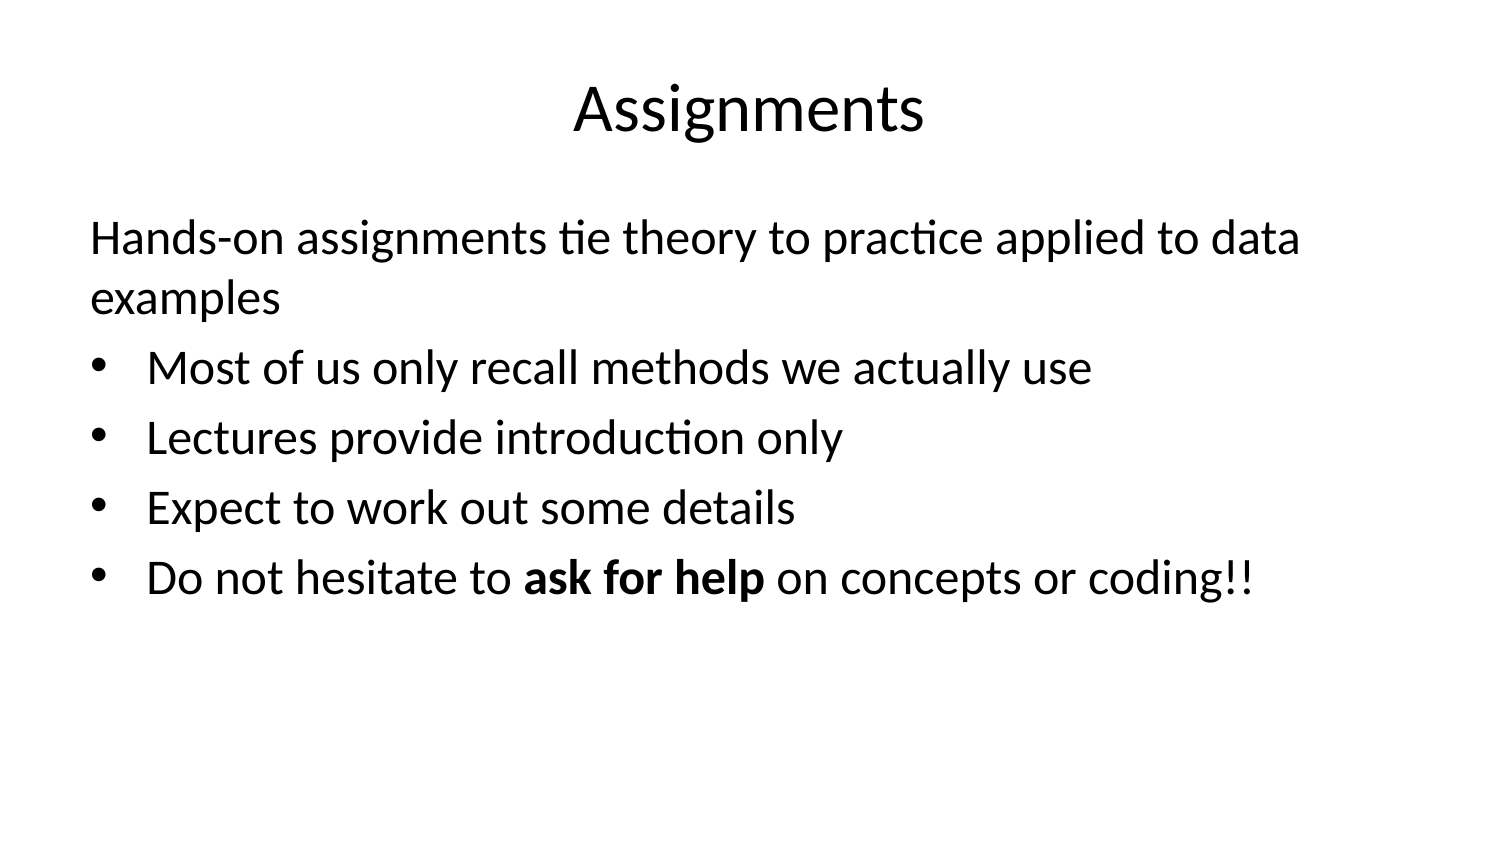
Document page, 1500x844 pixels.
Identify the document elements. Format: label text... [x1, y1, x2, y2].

list Hands-on assignments tie theory to practice applied to data examples Most of us only recall methods we actually use Lectures provide introduction only Expect to work out some details Do not hesitate to ask for help on concepts or coding!! [75, 196, 1425, 754]
title Assignments [75, 33, 1425, 175]
